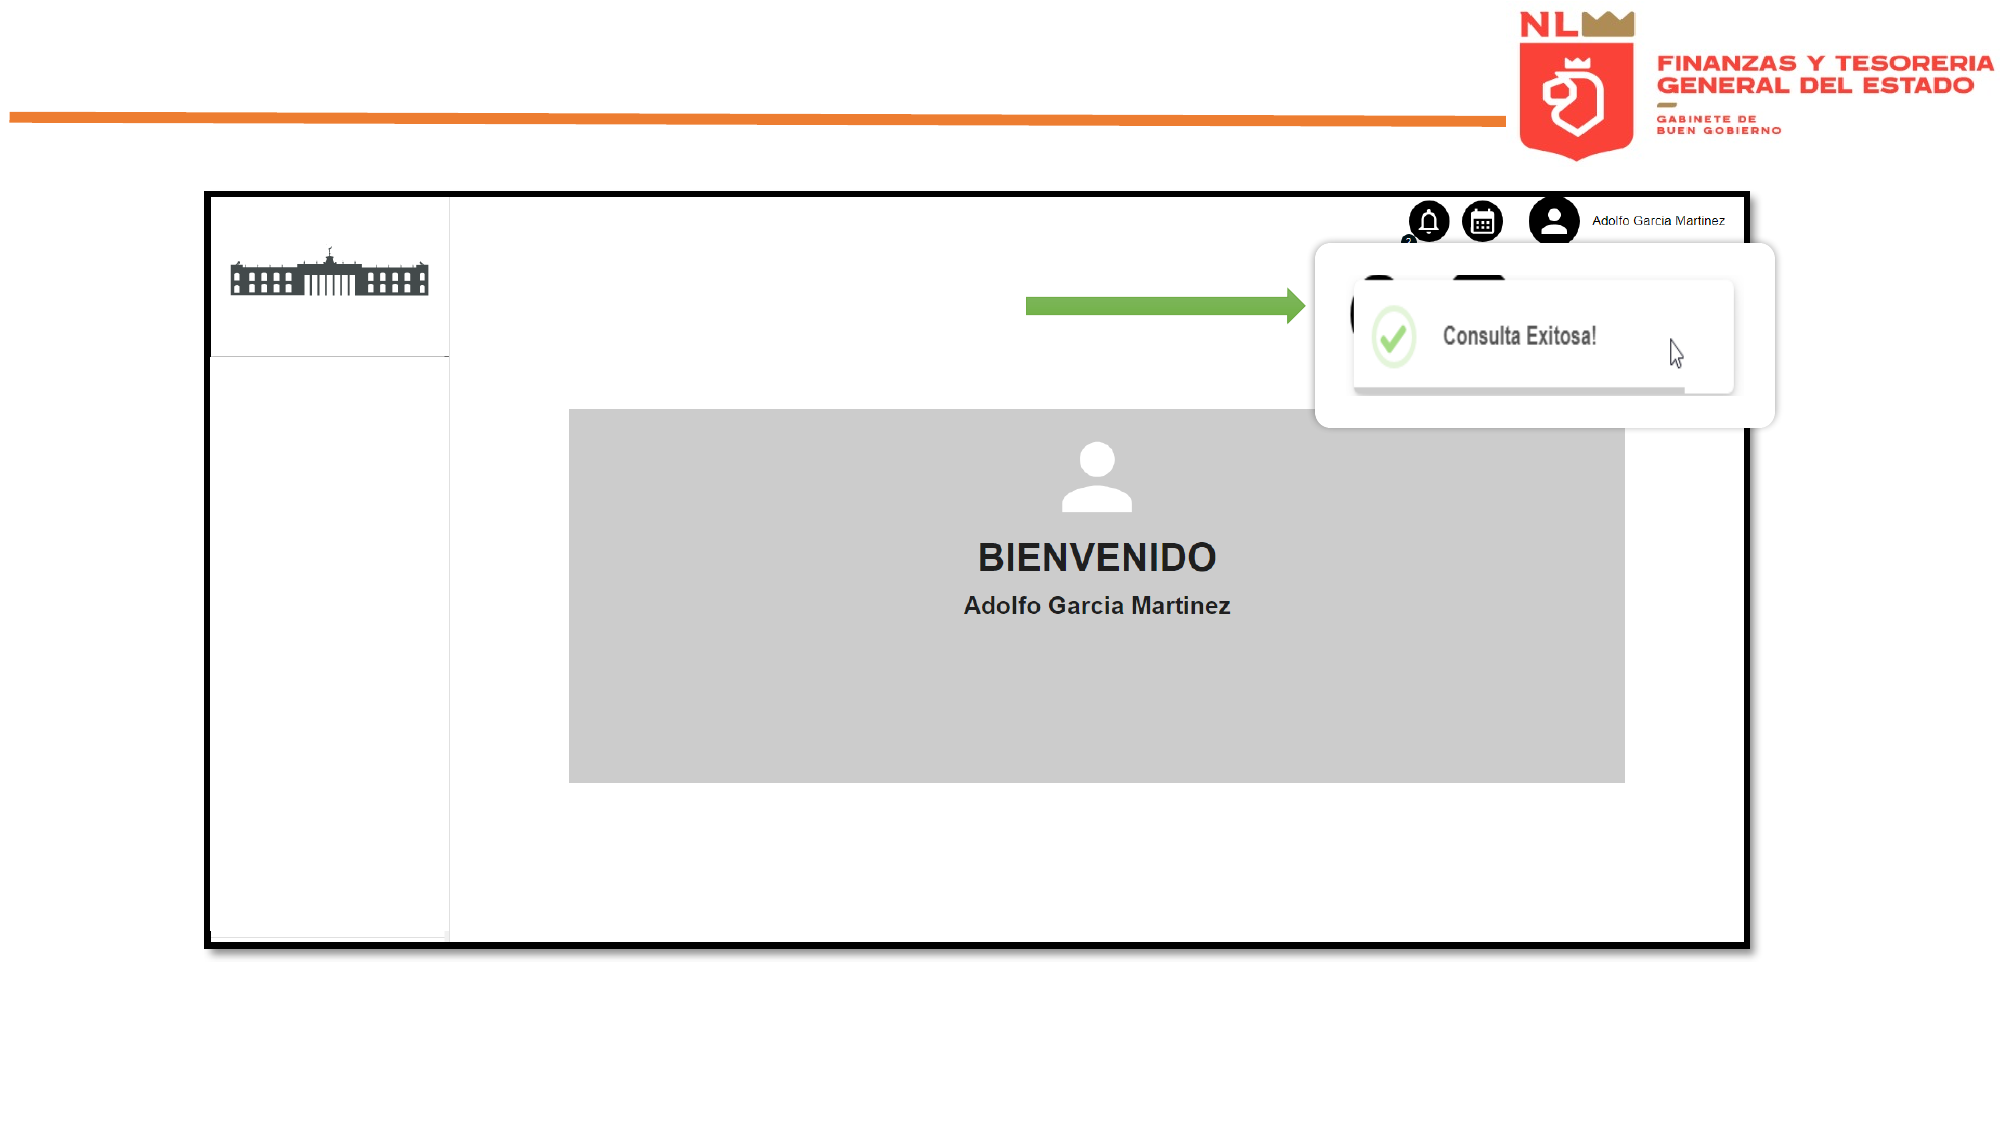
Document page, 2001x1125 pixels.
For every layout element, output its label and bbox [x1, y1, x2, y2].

picture [210, 197, 1744, 943]
picture [1506, 1, 2000, 167]
text_box [9, 117, 1506, 123]
